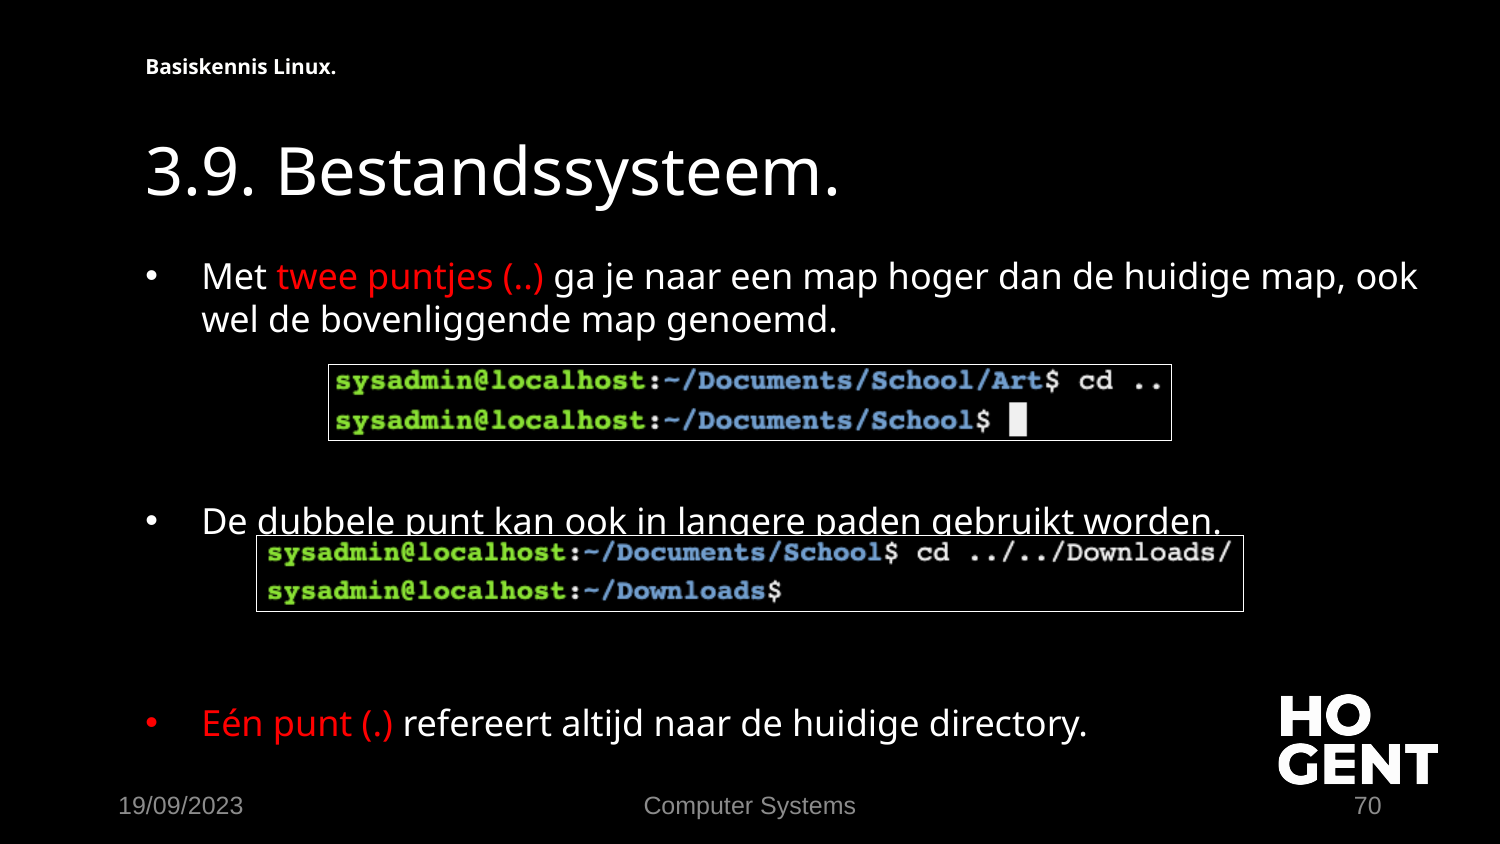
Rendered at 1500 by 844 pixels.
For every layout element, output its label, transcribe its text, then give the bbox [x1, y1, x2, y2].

picture [328, 363, 1172, 441]
list Met twee puntjes (..) ga je naar een map hoger dan de huidige map, ook wel de bovenliggende map genoemd. De dubbele punt kan ook in langere paden gebruikt worden. Eén punt (.) refereert altijd naar de huidige directory. [130, 245, 1481, 759]
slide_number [103, 782, 441, 828]
slide_number 70 [1059, 782, 1397, 828]
title 3.9. Bestandssysteem. [130, 121, 1480, 223]
footer Computer Systems [496, 782, 1004, 828]
picture [256, 534, 1244, 613]
list Basiskennis Linux. [130, 46, 806, 100]
